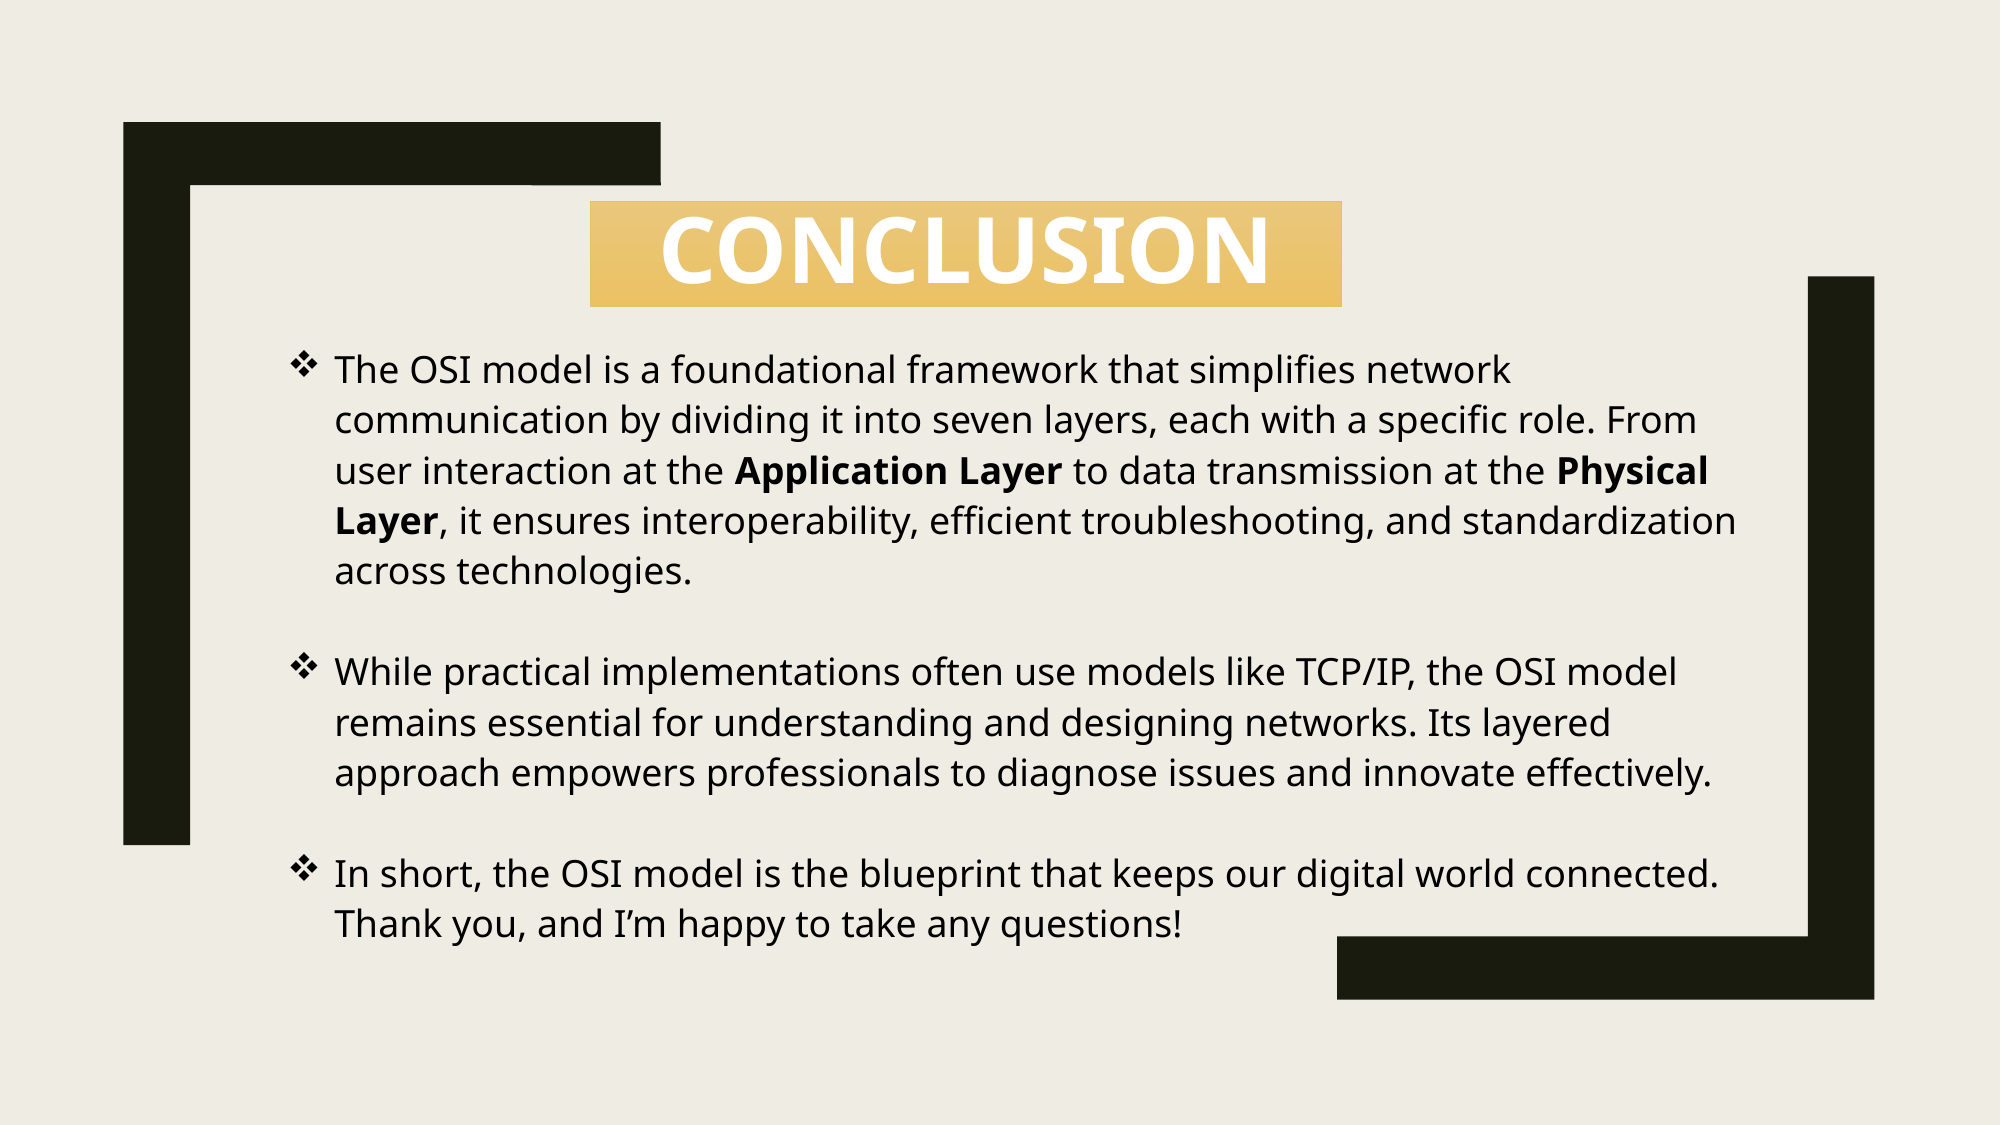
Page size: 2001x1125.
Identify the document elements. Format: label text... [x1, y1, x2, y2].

title Conclusion [590, 201, 1342, 307]
subtitle The OSI model is a foundational framework that simplifies network communication by dividing it into seven layers, each with a specific role. From user interaction at the Application Layer to data transmission at the Physical Layer, it ensures interoperability, efficient troubleshooting, and standardization across technologies. While practical implementations often use models like TCP/IP, the OSI model remains essential for understanding and designing networks. Its layered approach empowers professionals to diagnose issues and innovate effectively. In short, the OSI model is the blueprint that keeps our digital world connected. Thank you, and I’m happy to take any questions! [272, 333, 1799, 979]
